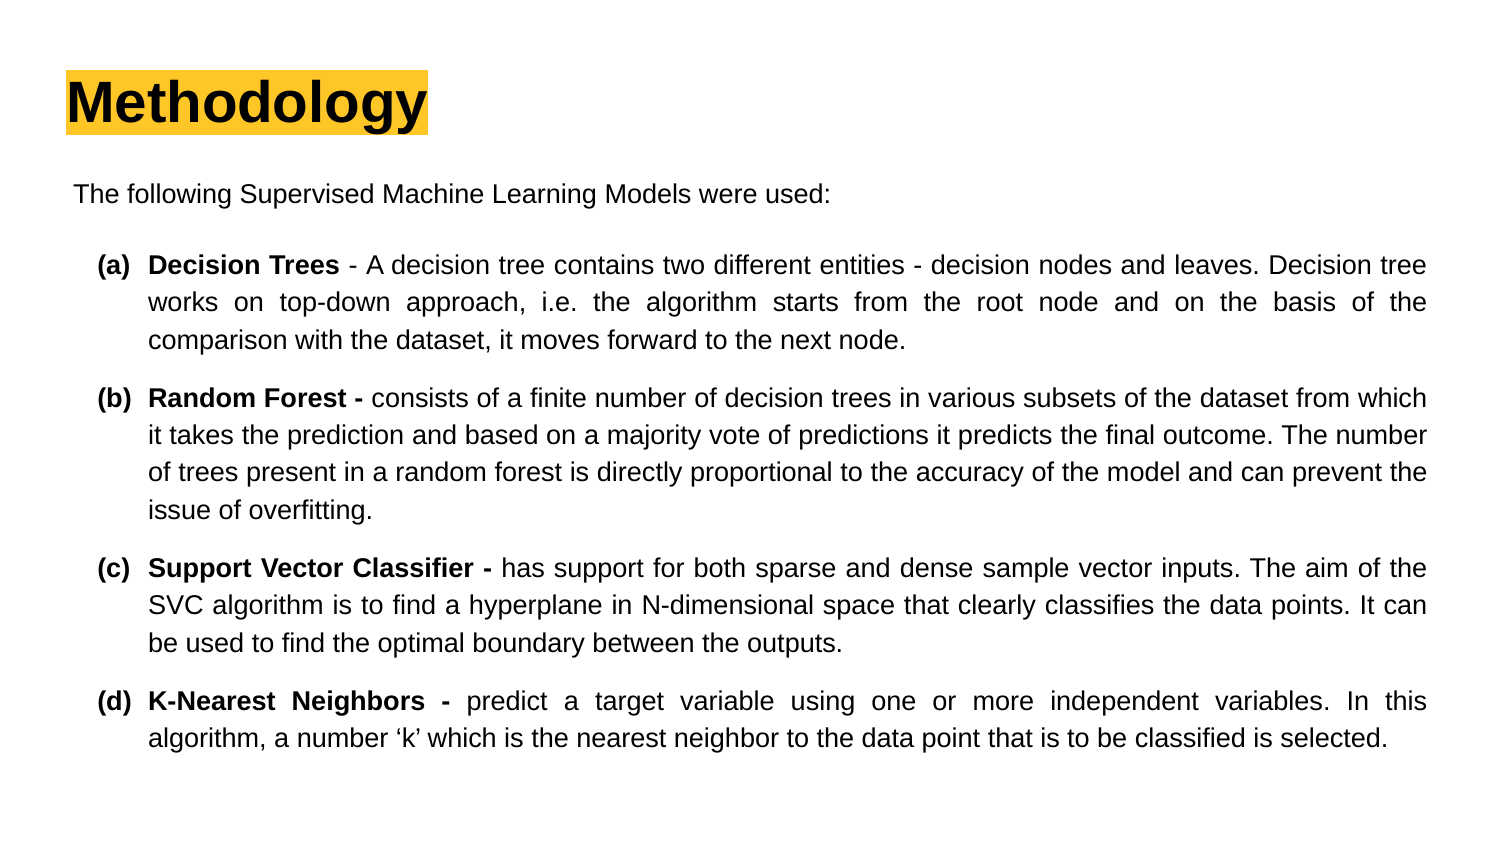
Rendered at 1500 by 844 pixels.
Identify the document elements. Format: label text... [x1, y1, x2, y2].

list The following Supervised Machine Learning Models were used: Decision Trees - A decision tree contains two different entities - decision nodes and leaves. Decision tree works on top-down approach, i.e. the algorithm starts from the root node and on the basis of the comparison with the dataset, it moves forward to the next node. Random Forest - consists of a finite number of decision trees in various subsets of the dataset from which it takes the prediction and based on a majority vote of predictions it predicts the final outcome. The number of trees present in a random forest is directly proportional to the accuracy of the model and can prevent the issue of overfitting. Support Vector Classifier - has support for both sparse and dense sample vector inputs. The aim of the SVC algorithm is to find a hyperplane in N-dimensional space that clearly classifies the data points. It can be used to find the optimal boundary between the outputs. K-Nearest Neighbors - predict a target variable using one or more independent variables. In this algorithm, a number ‘k’ which is the nearest neighbor to the data point that is to be classified is selected. [58, 156, 1442, 785]
title Methodology [51, 49, 1449, 144]
